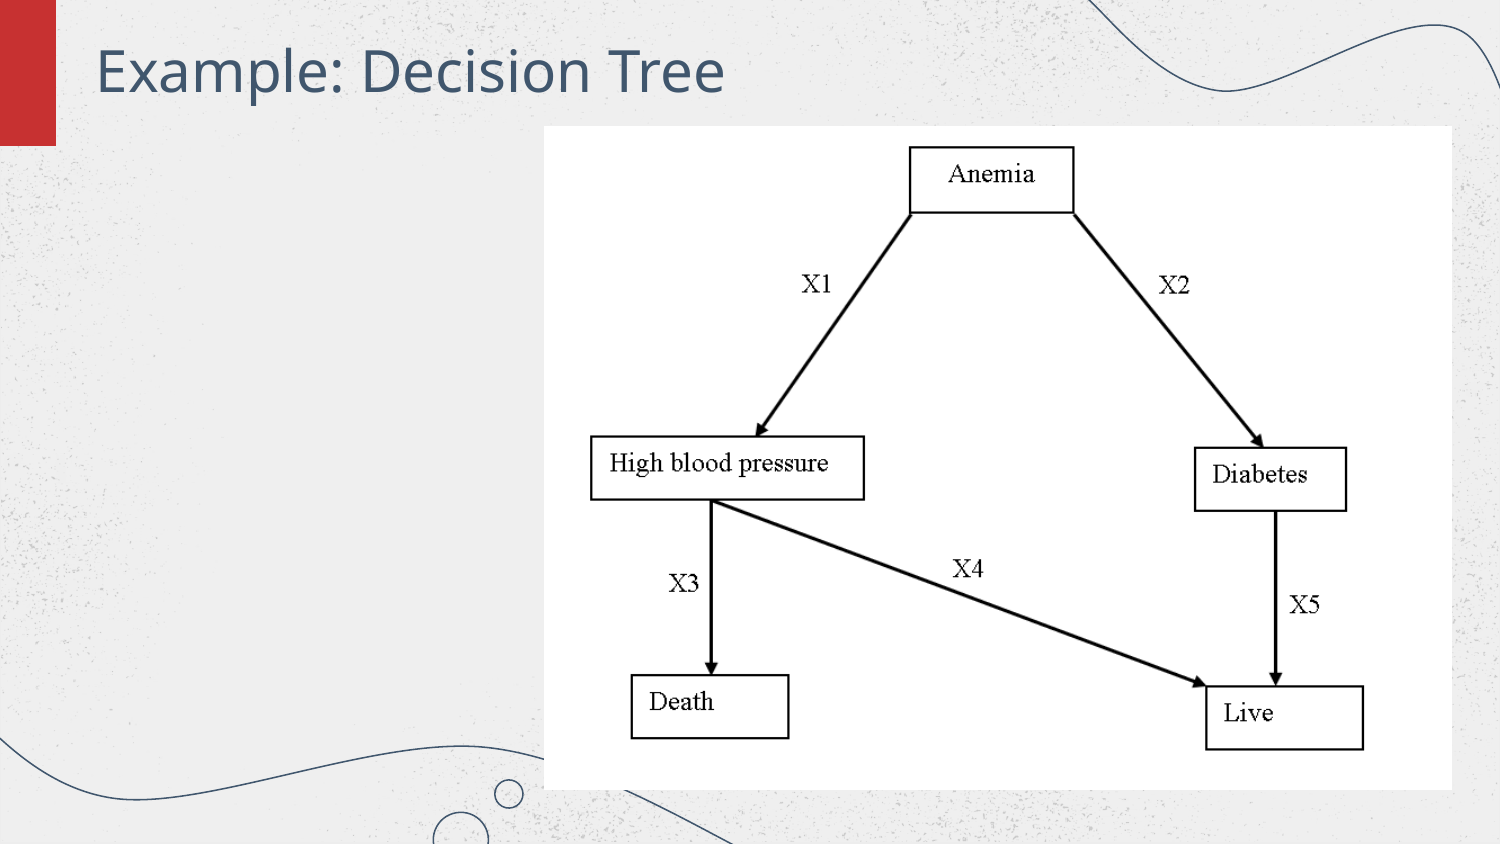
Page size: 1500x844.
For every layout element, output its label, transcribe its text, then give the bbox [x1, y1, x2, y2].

picture [544, 125, 1452, 790]
title Example: Decision Tree [80, 19, 827, 201]
